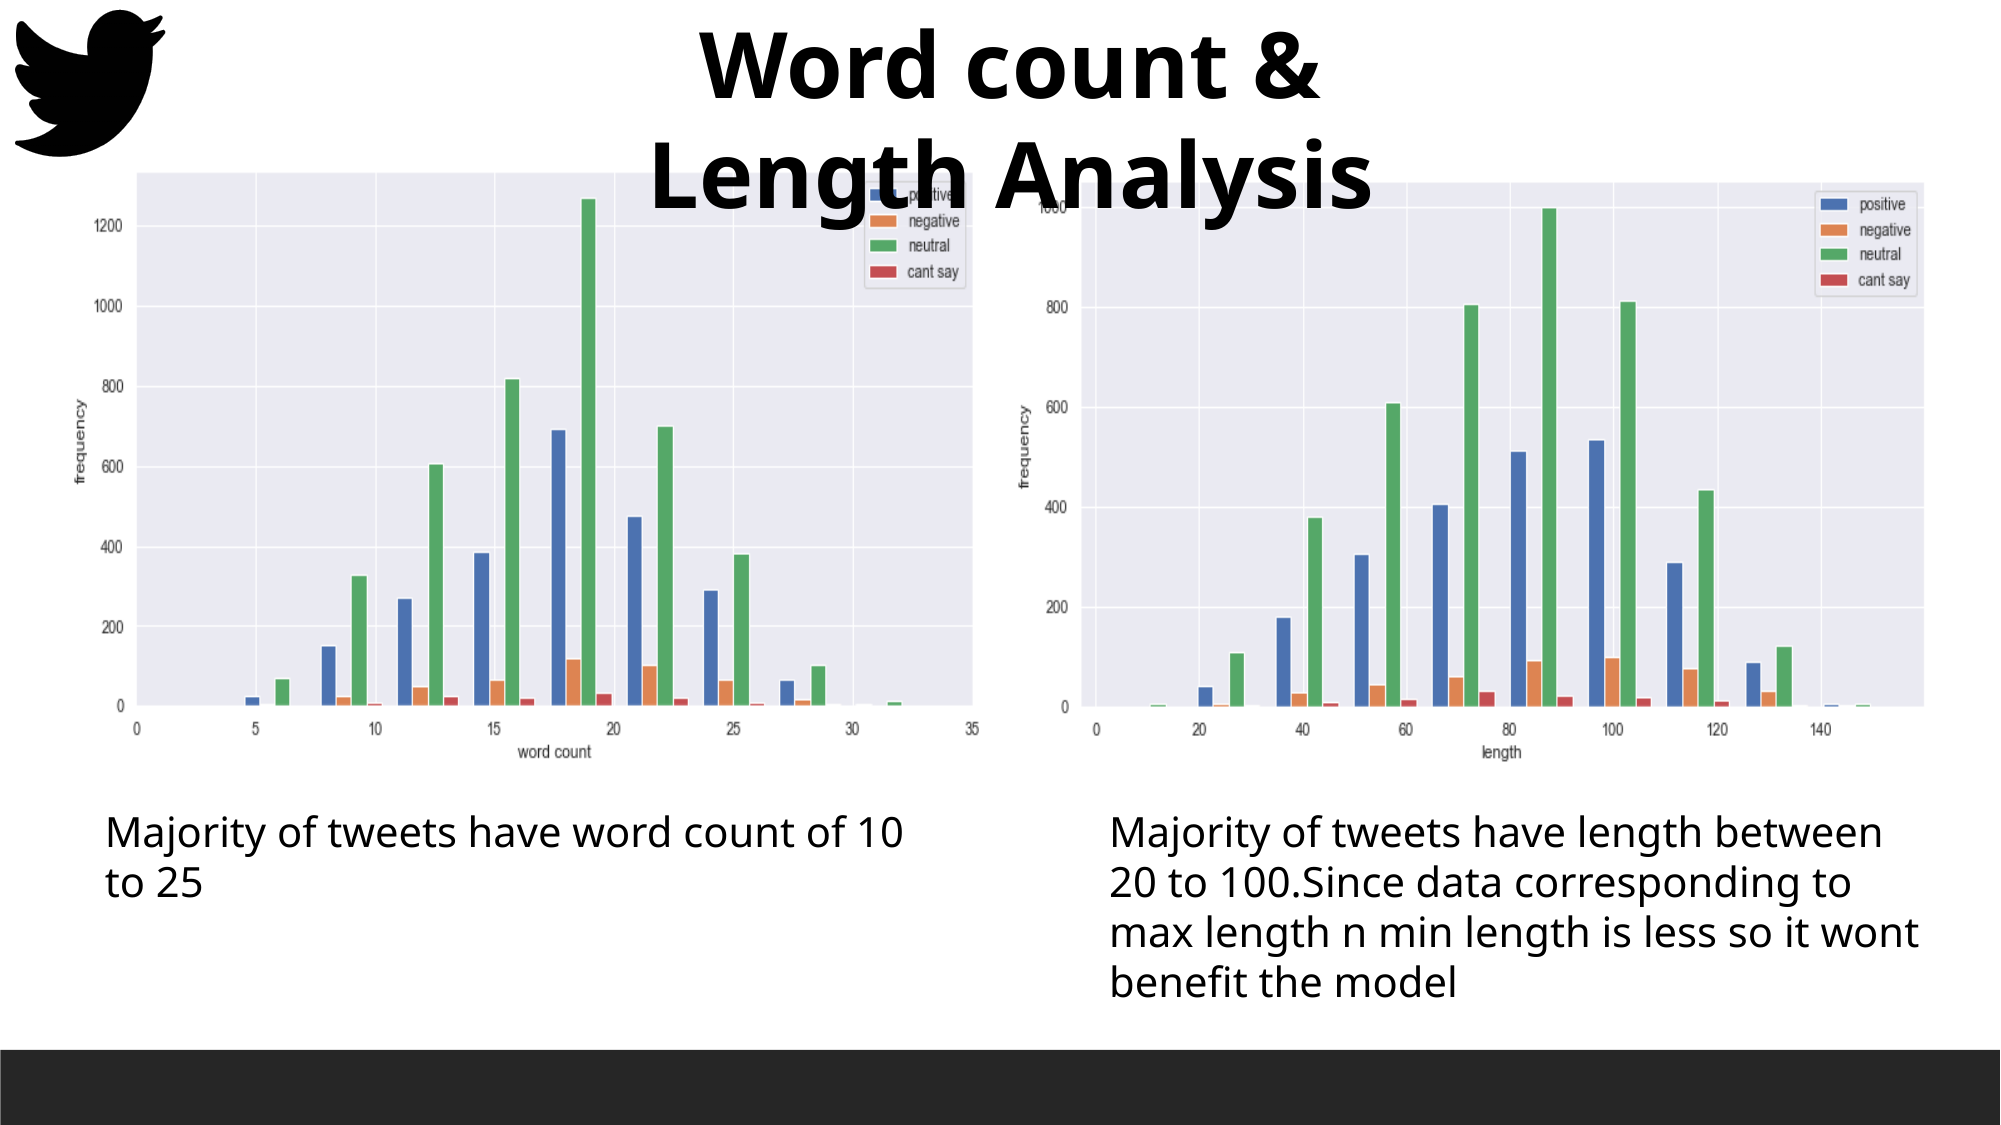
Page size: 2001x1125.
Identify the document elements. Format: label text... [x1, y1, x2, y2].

text_box Word count & Length Analysis [514, 0, 1508, 235]
text_box Majority of tweets have length between 20 to 100.Since data corresponding to max length n min length is less so it wont benefit the model [1094, 798, 1948, 1014]
picture [0, 0, 990, 774]
text_box Majority of tweets have word count of 10 to 25 [90, 798, 943, 913]
picture [1010, 169, 1934, 774]
